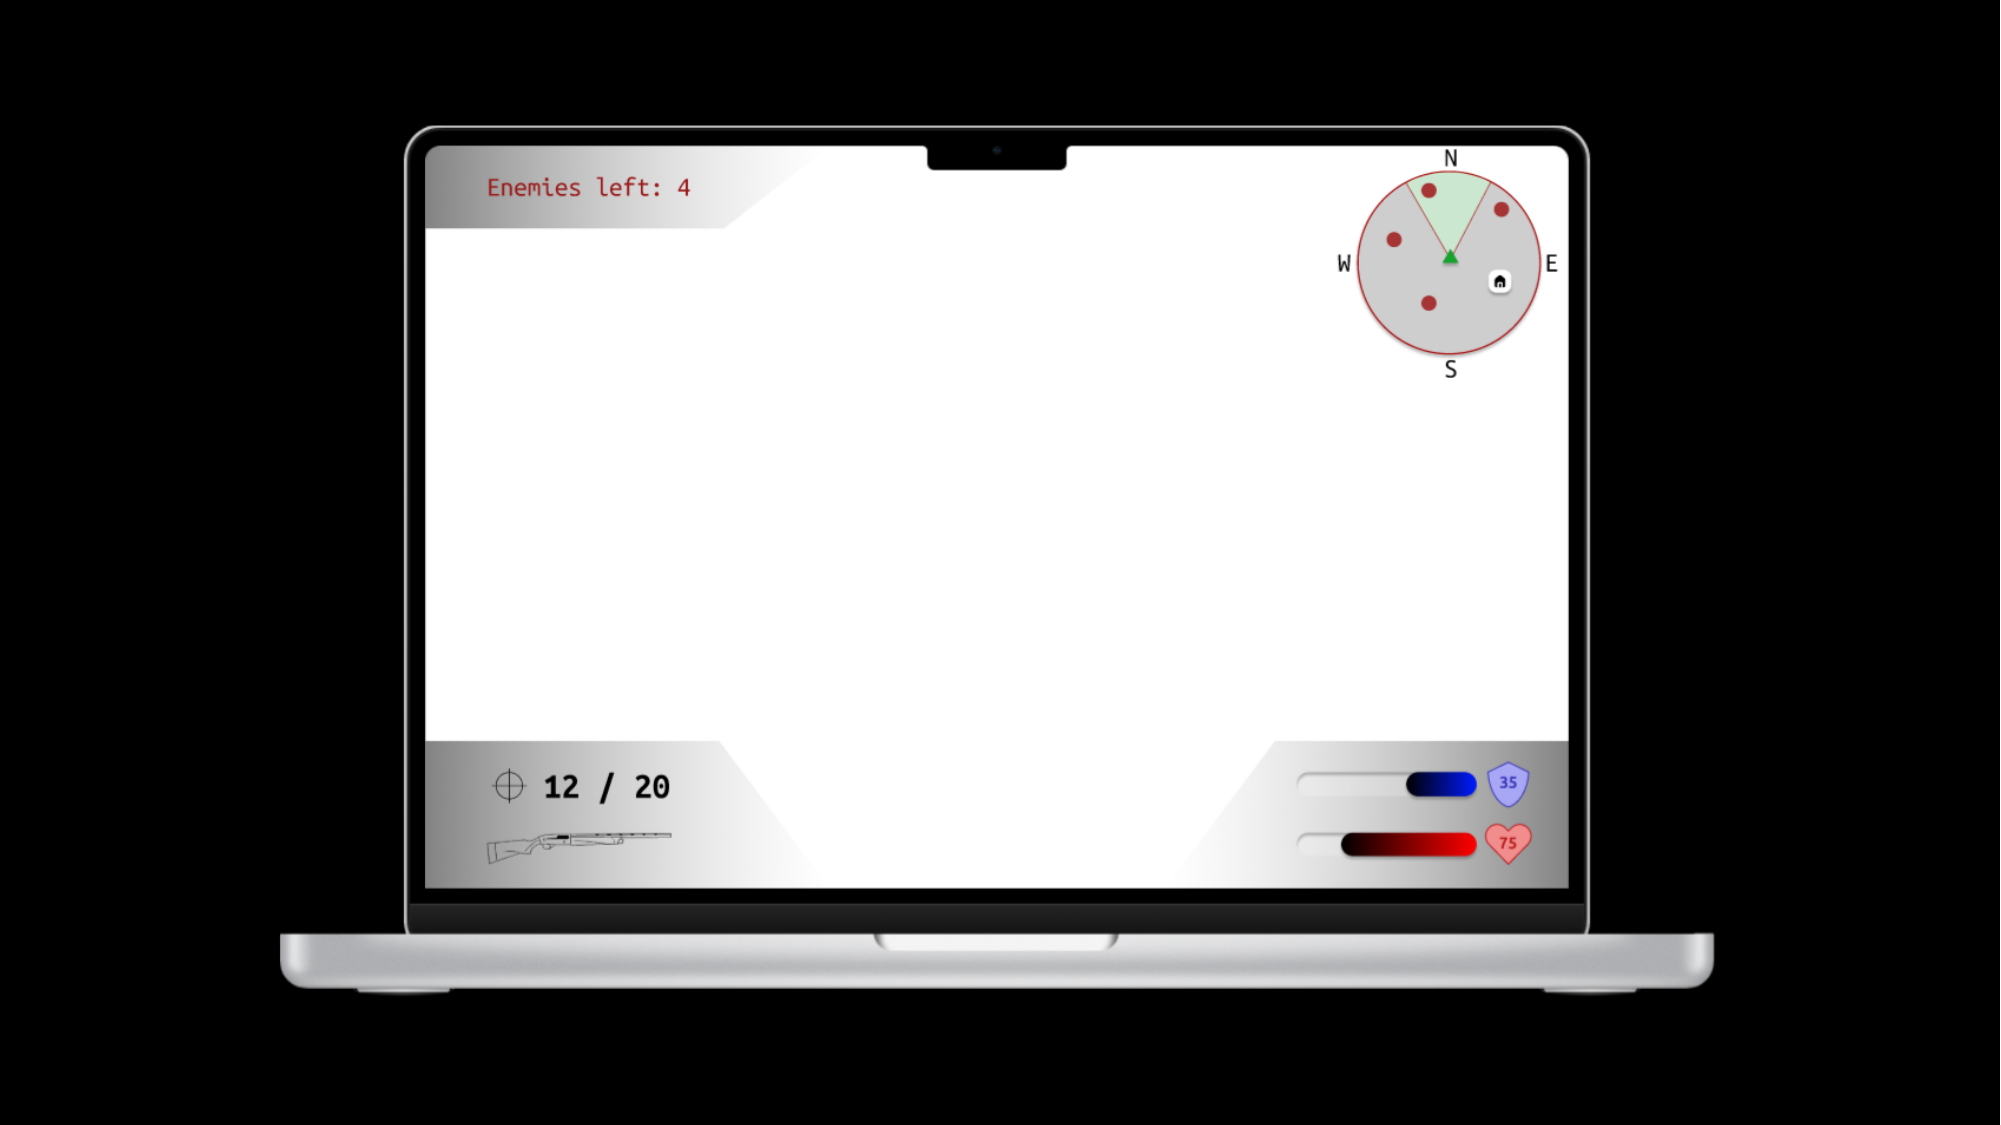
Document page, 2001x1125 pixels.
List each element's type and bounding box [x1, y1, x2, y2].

list [246, 95, 1754, 1030]
